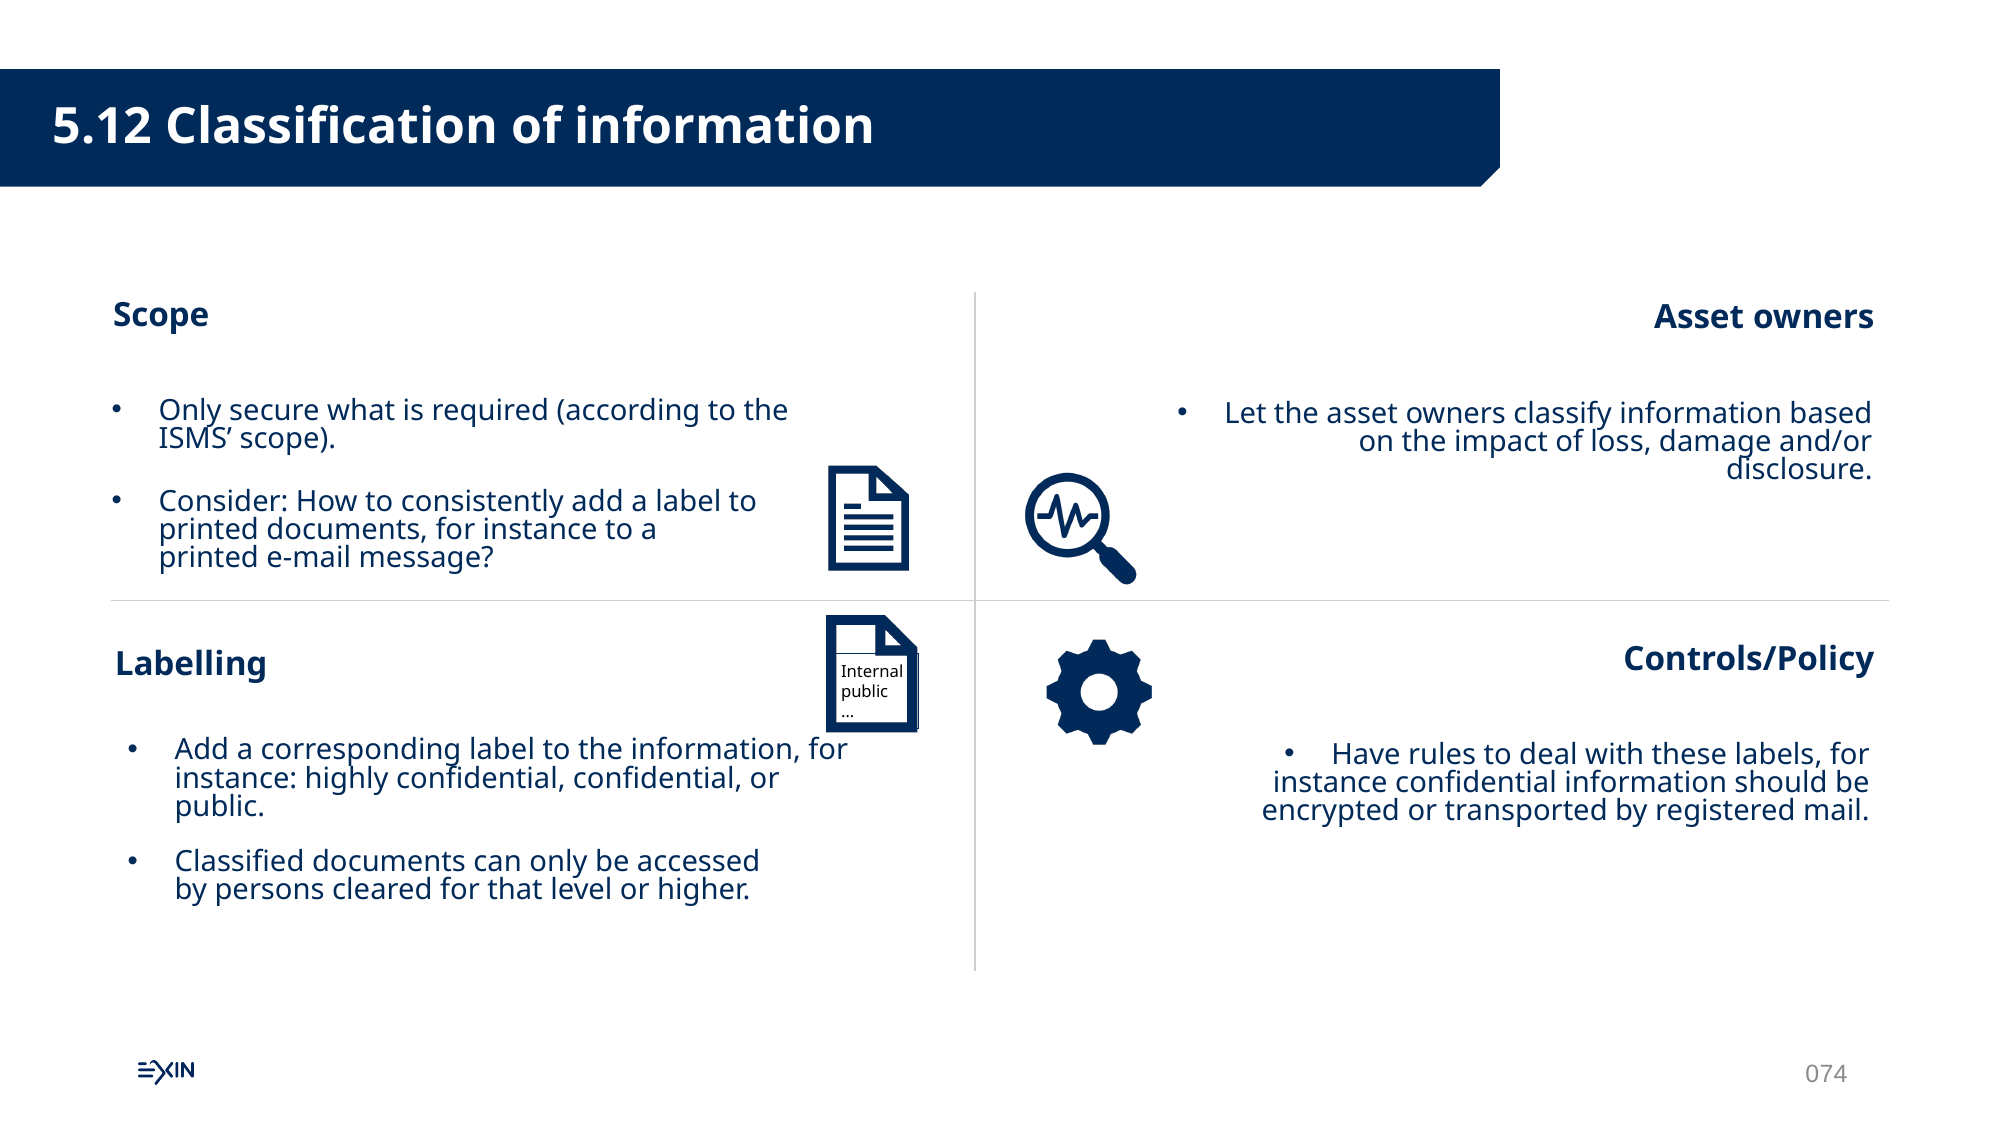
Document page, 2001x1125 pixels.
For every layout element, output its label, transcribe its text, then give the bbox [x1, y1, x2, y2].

slide_number 074 [1412, 1042, 1863, 1103]
text_box Scope [98, 285, 302, 341]
picture [806, 455, 931, 581]
text_box Only secure what is required (according to the ISMS’ scope). Consider: How to consistently add a label to printed documents, for instance to a printed e-mail message? [96, 391, 855, 581]
picture [1024, 618, 1173, 766]
text_box Let the asset owners classify information based on the impact of loss, damage and/or disclosure. [1143, 393, 1888, 521]
text_box Asset owners [1623, 288, 1890, 343]
text_box Labelling [99, 634, 304, 689]
text_box Add a corresponding label to the information, for instance: highly confidential, confidential, or public. Classified documents can only be accessed by persons cleared for that level or higher. [112, 730, 874, 941]
picture [138, 1060, 194, 1085]
text_box 5.12 Classification of information [37, 68, 1463, 186]
text_box [0, 68, 1501, 188]
text_box Have rules to deal with these labels, for instance confidential information should be encrypted or transported by registered mail. [1175, 734, 1885, 862]
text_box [802, 604, 941, 743]
picture [1014, 461, 1149, 596]
text_box Controls/Policy [1573, 630, 1890, 685]
